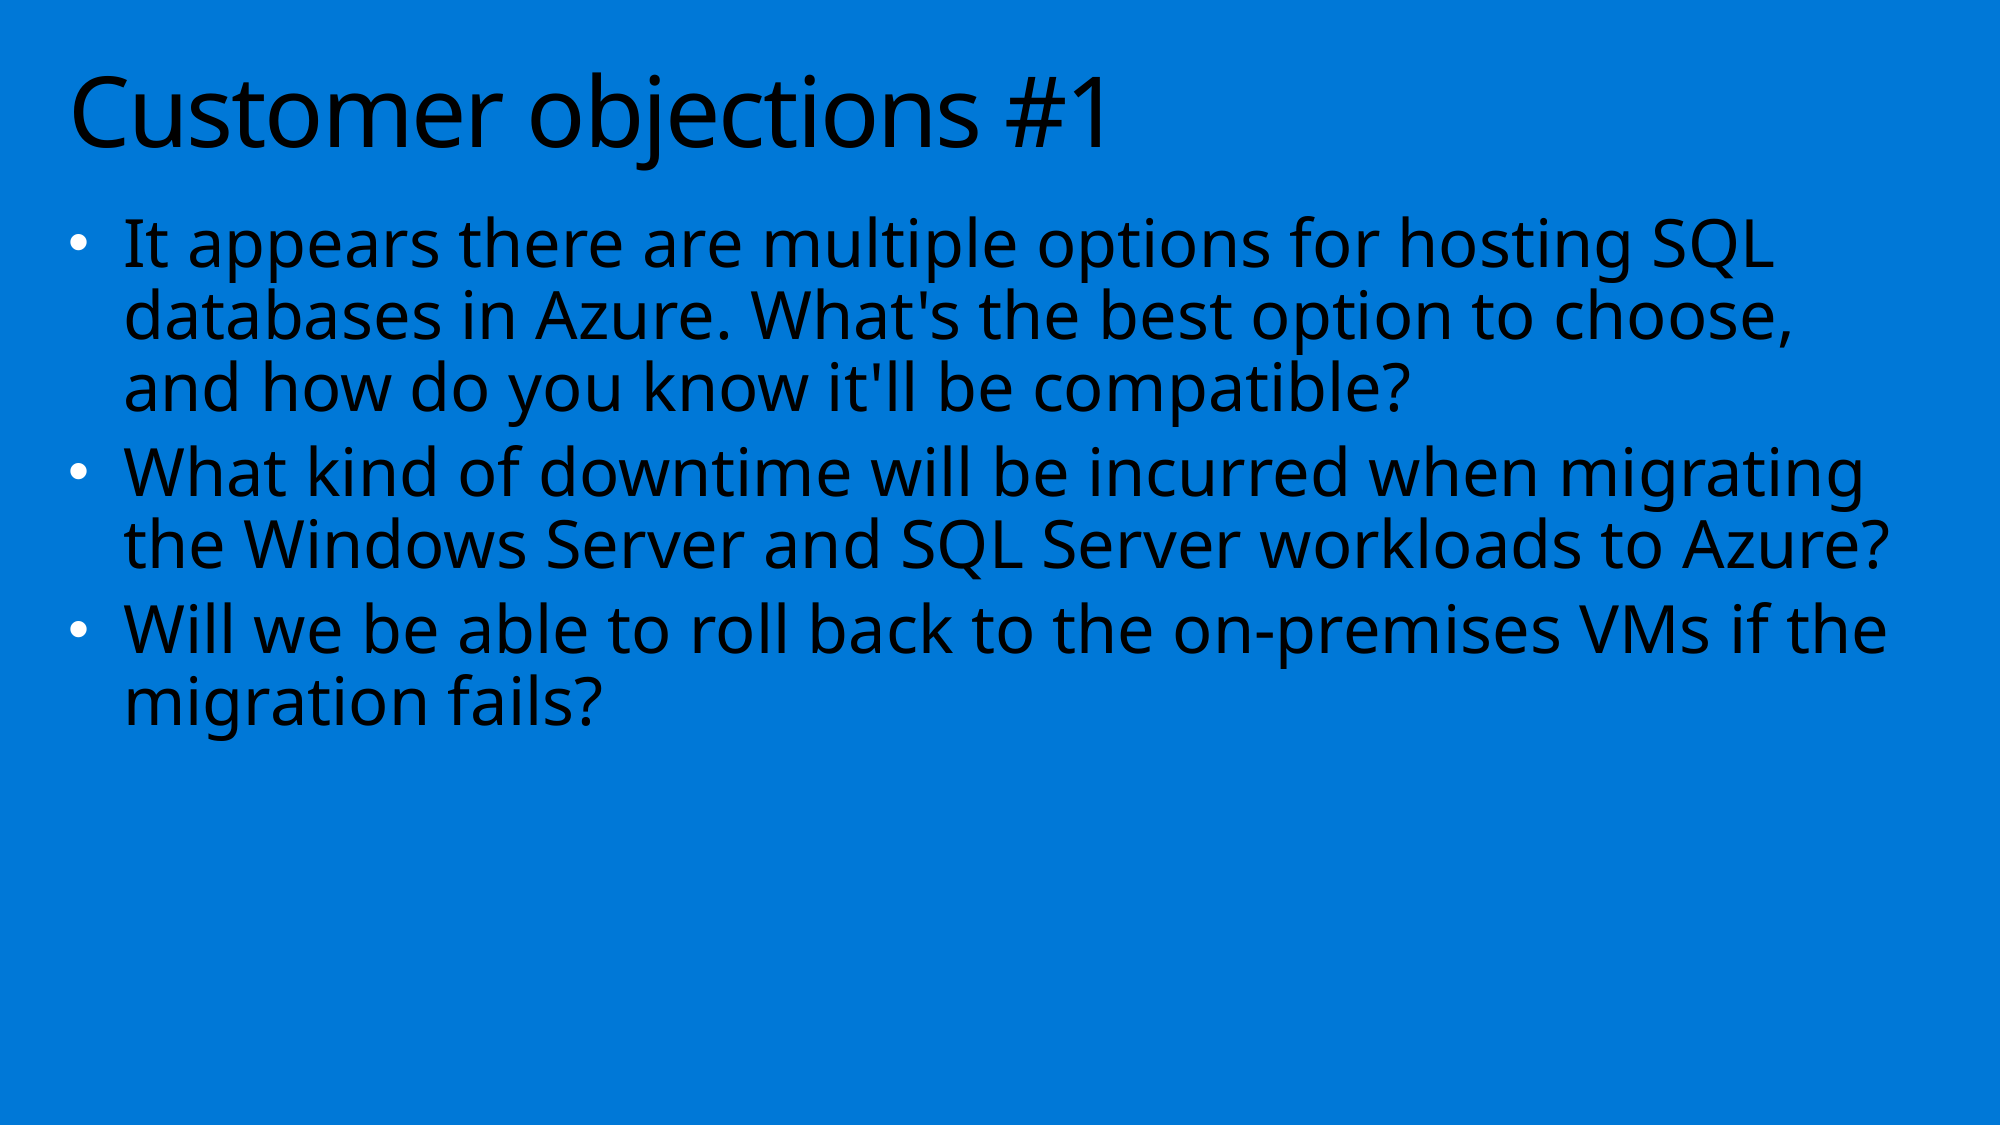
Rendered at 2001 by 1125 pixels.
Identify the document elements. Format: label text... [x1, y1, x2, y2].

list It appears there are multiple options for hosting SQL databases in Azure. What's the best option to choose, and how do you know it'll be compatible? What kind of downtime will be incurred when migrating the Windows Server and SQL Server workloads to Azure? Will we be able to roll back to the on-premises VMs if the migration fails? [44, 195, 1956, 767]
title Customer objections #1 [44, 47, 1957, 196]
